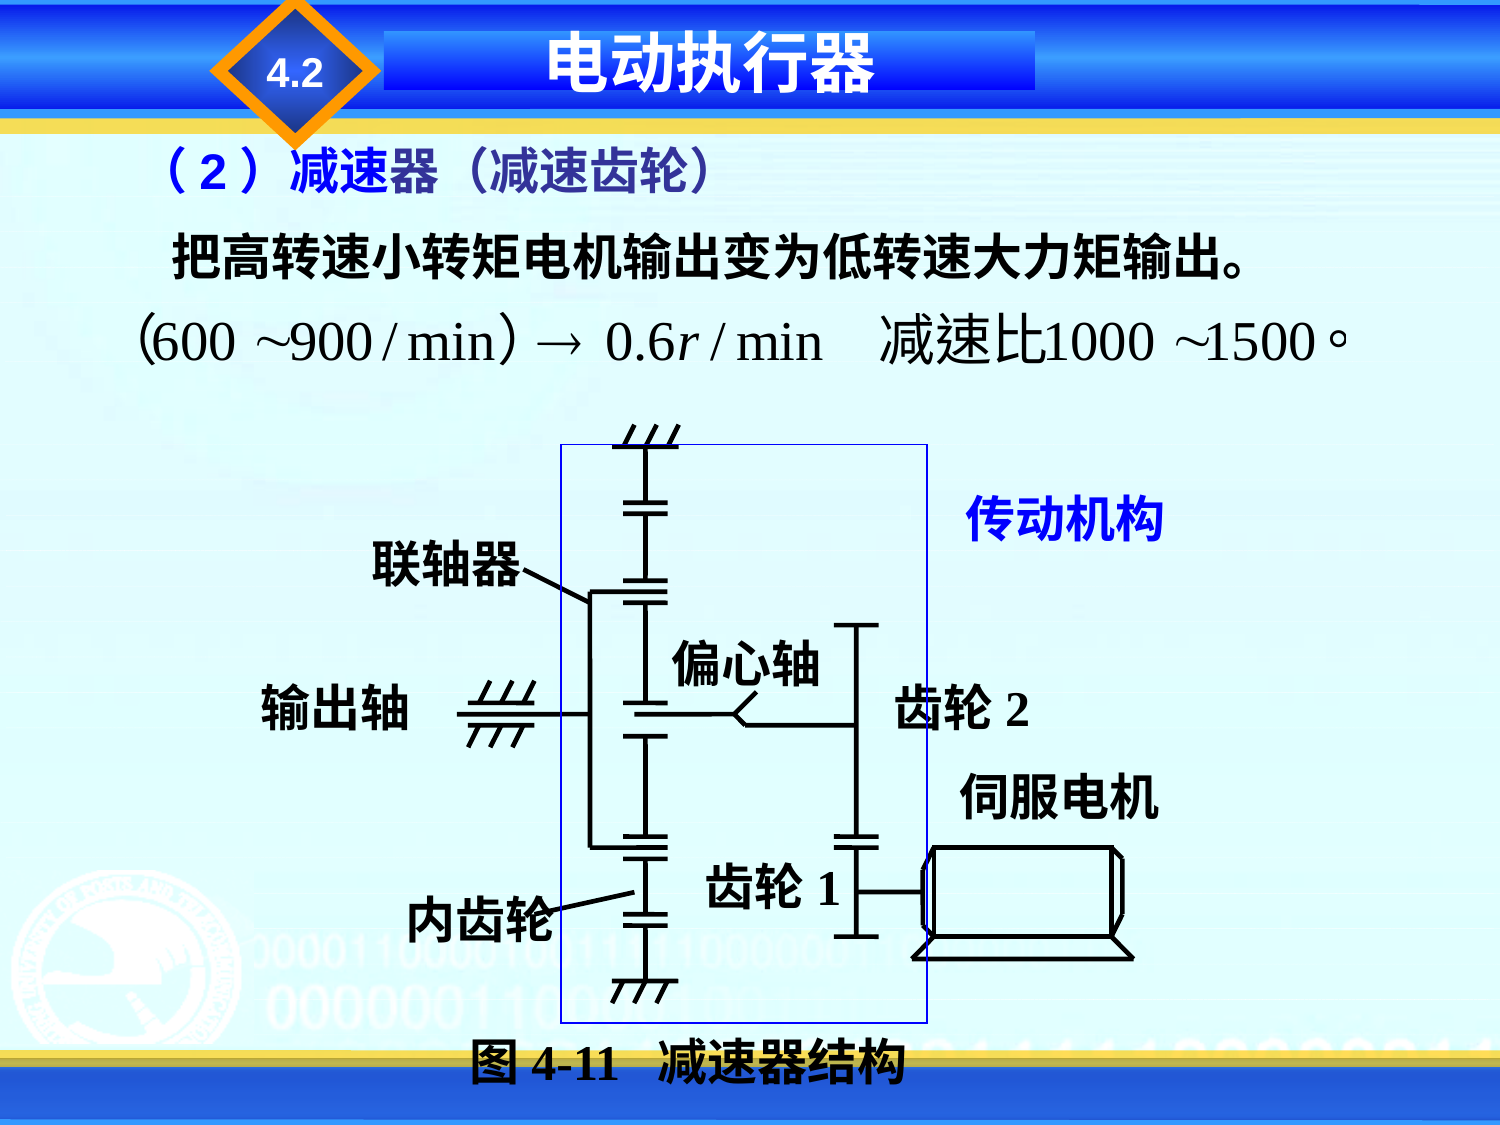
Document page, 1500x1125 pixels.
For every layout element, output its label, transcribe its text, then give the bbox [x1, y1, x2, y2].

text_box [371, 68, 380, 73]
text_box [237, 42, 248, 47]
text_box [352, 51, 372, 64]
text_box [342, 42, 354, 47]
text_box 4.2 [218, 0, 373, 142]
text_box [219, 51, 238, 64]
text_box [560, 1013, 927, 1024]
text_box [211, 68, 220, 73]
text_box （2）减速器（减速齿轮） 把高转速小转矩电机输出变为低转速大力矩输出。 [122, 132, 1472, 293]
text_box 传动机构 [1227, 479, 1235, 555]
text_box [122, 298, 1346, 389]
text_box 图4-11 减速器结构 [454, 1023, 1093, 1098]
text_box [245, 424, 1223, 1004]
text_box 电动执行器 [383, 31, 1035, 90]
picture [0, 1067, 1500, 1120]
